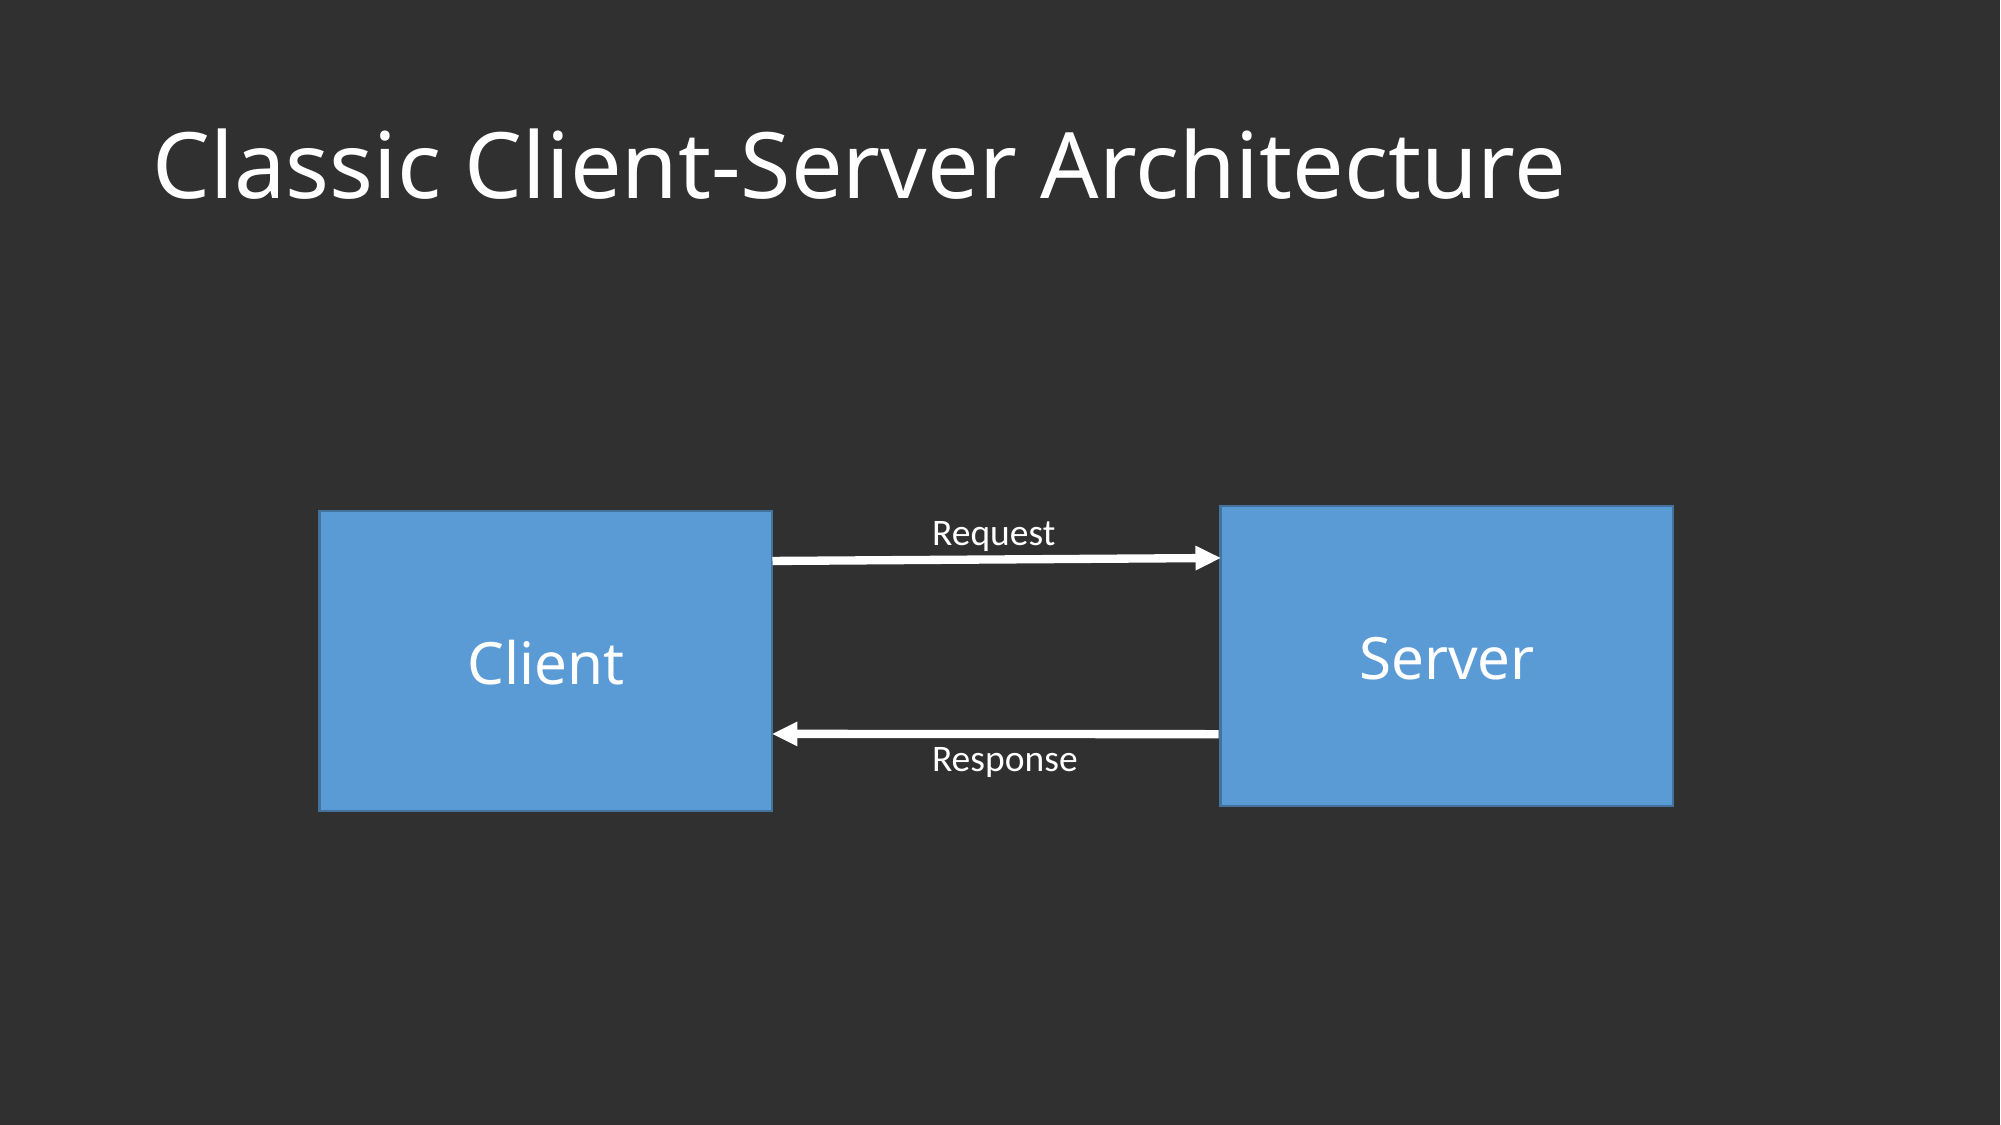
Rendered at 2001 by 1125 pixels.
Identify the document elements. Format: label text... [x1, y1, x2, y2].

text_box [772, 557, 1221, 561]
text_box Server [1219, 505, 1674, 807]
text_box Response [917, 726, 1093, 733]
text_box Request [917, 500, 1071, 557]
text_box Response [917, 735, 1093, 787]
title Classic Client-Server Architecture [137, 59, 1863, 278]
text_box Client [318, 510, 773, 812]
